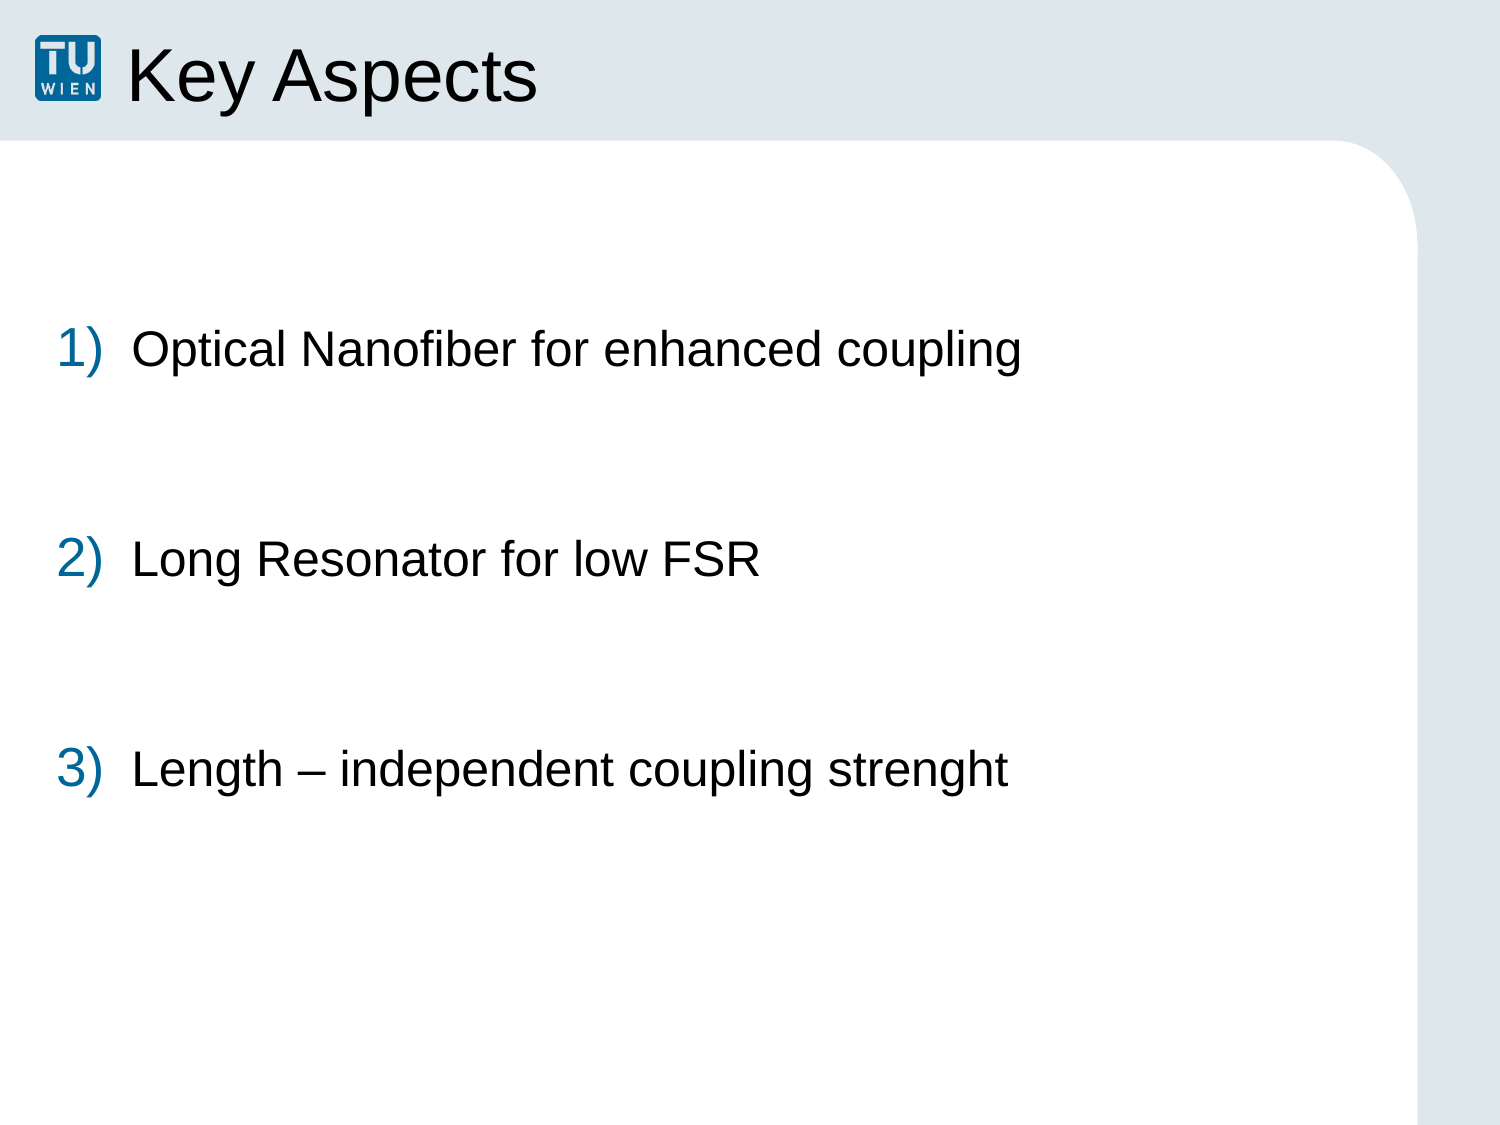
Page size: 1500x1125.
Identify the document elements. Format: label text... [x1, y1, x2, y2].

picture [72, 83, 78, 94]
picture [83, 42, 94, 74]
title Key Aspects [112, 19, 1331, 126]
picture [41, 42, 64, 48]
picture [47, 85, 53, 94]
picture [50, 51, 56, 74]
picture [42, 83, 46, 94]
list Optical Nanofiber for enhanced coupling Long Resonator for low FSR Length – independent coupling strenght [41, 309, 1261, 1118]
picture [69, 42, 80, 74]
picture [90, 83, 94, 94]
